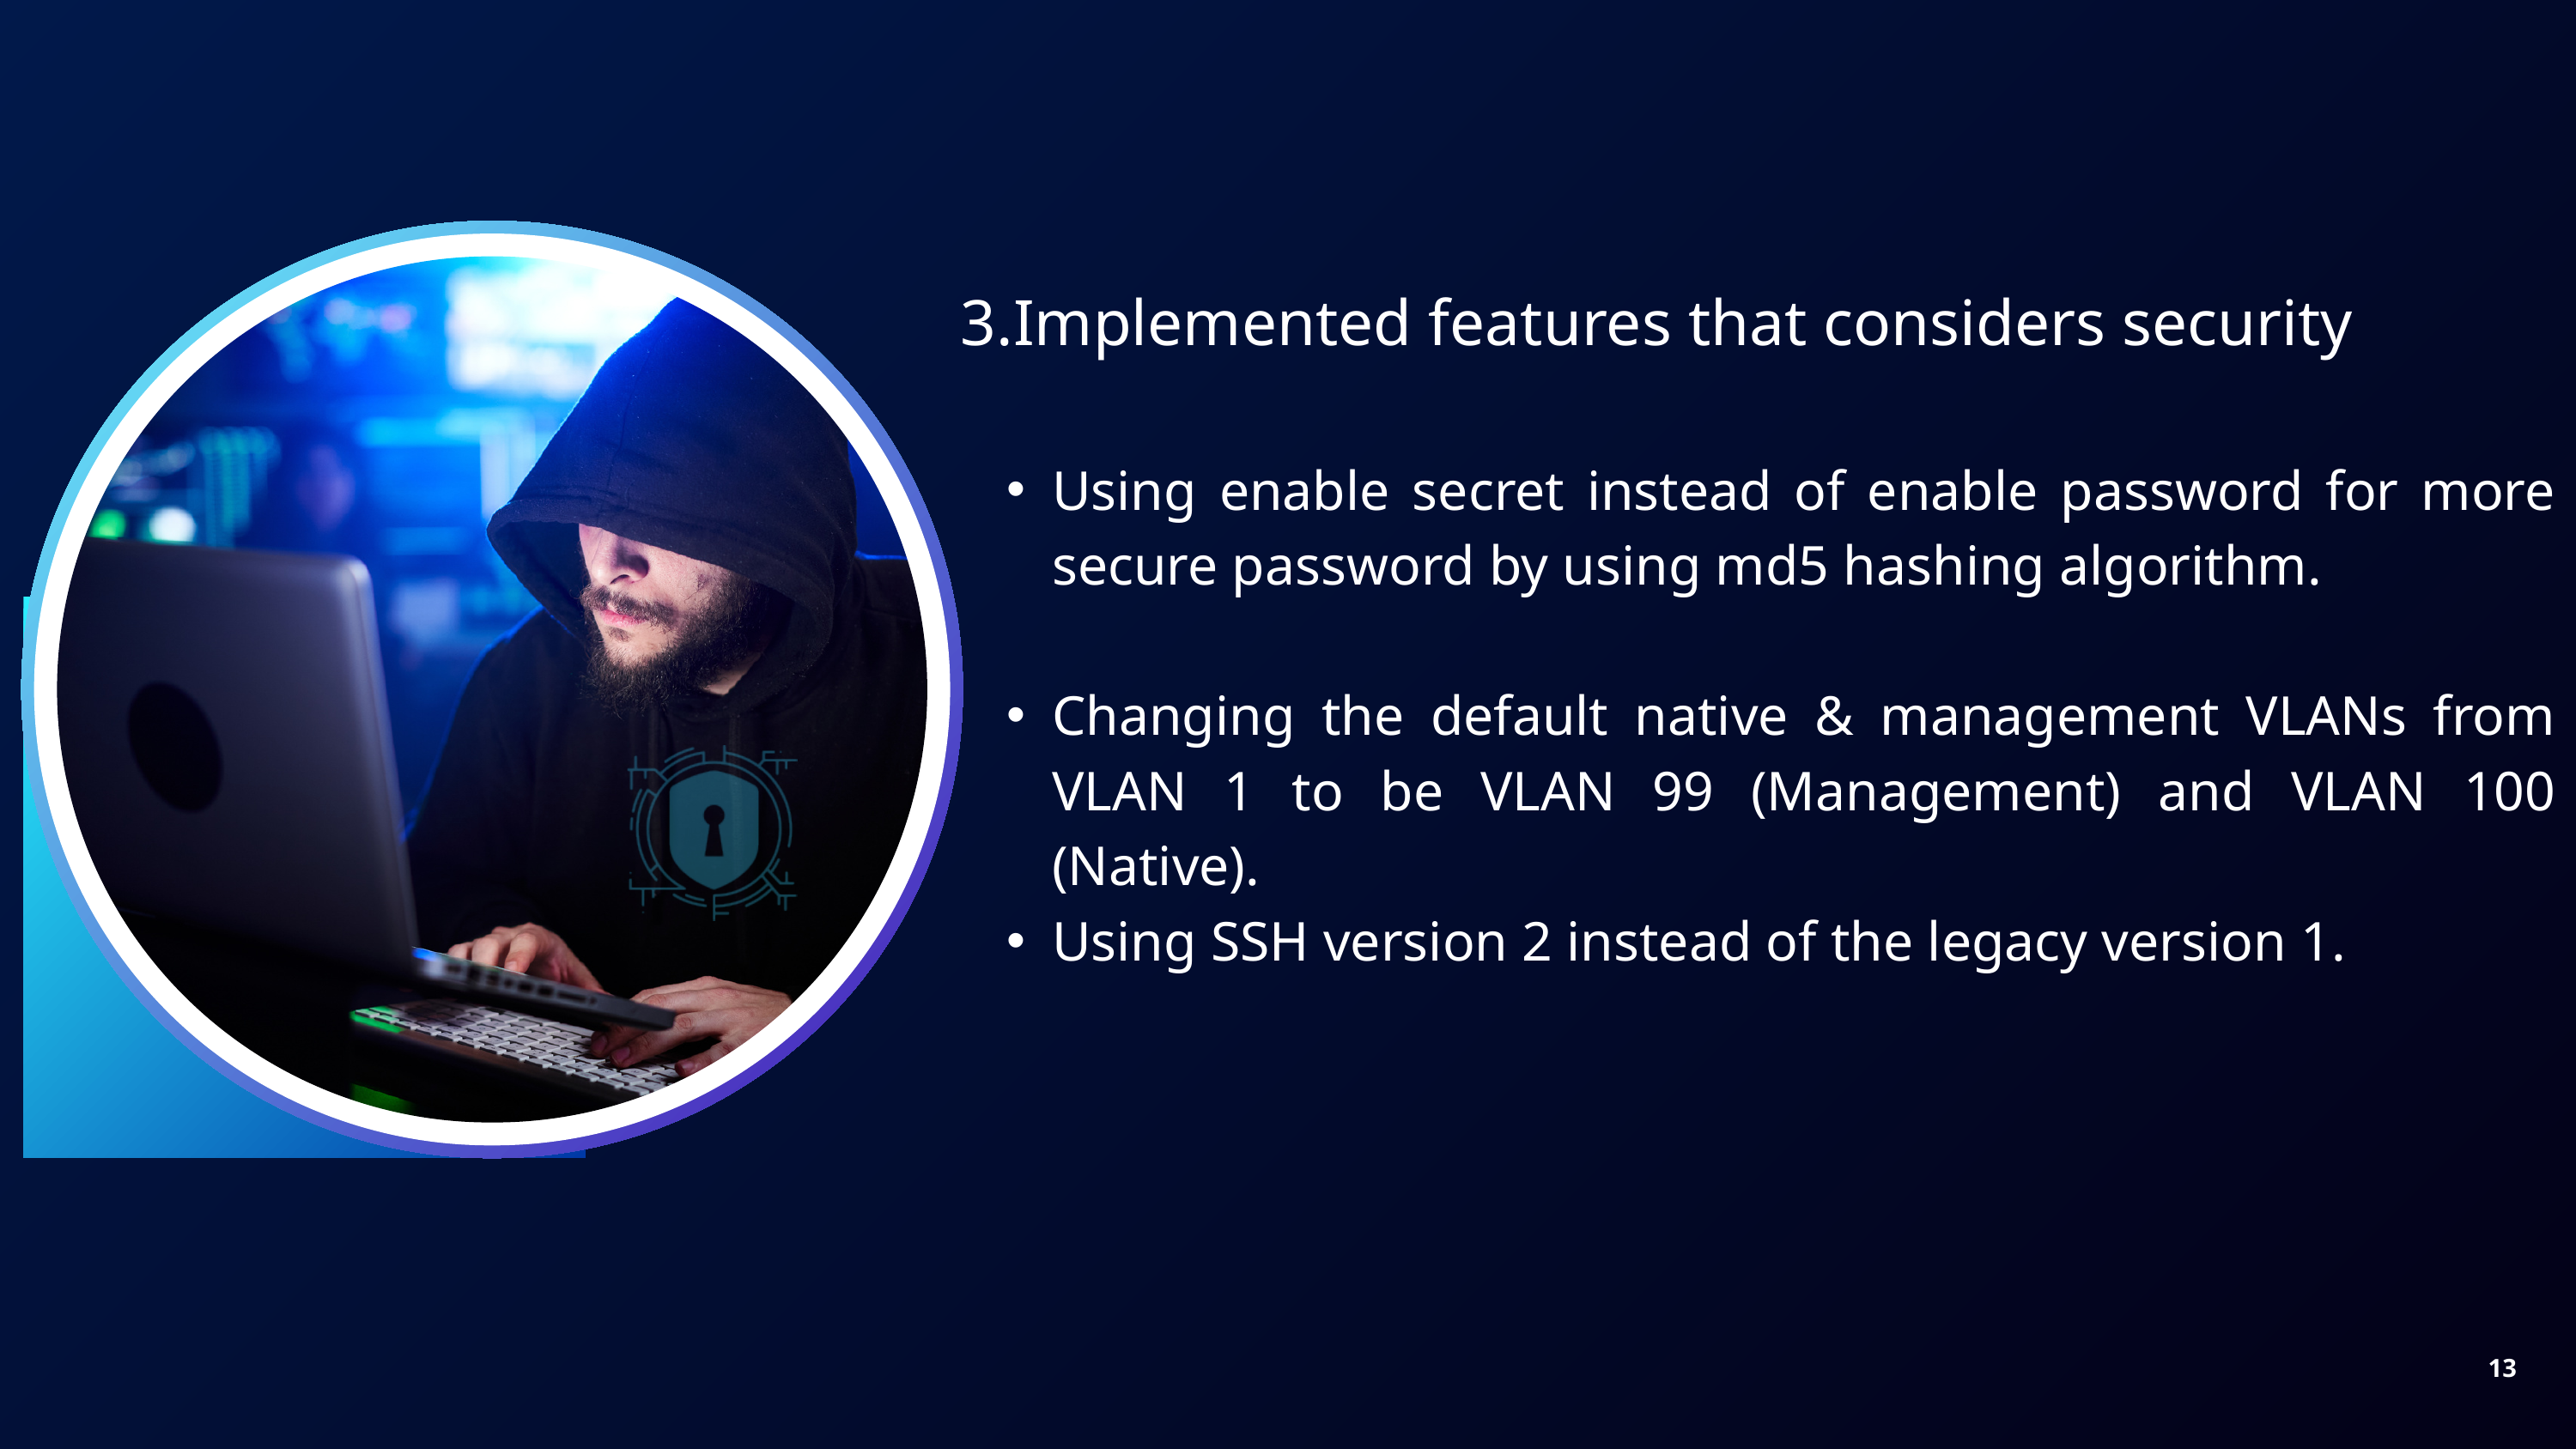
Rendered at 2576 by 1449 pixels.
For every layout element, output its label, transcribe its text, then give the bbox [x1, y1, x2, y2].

text_box 3.Implemented features that considers security Using enable secret instead of enable password for more secure password by using md5 hashing algorithm. Changing the default native & management VLANs from VLAN 1 to be VLAN 99 (Management) and VLAN 100 (Native). Using SSH version 2 instead of the legacy version 1. [960, 94, 2557, 1047]
text_box 13 [2464, 1347, 2542, 1383]
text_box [23, 221, 962, 1159]
